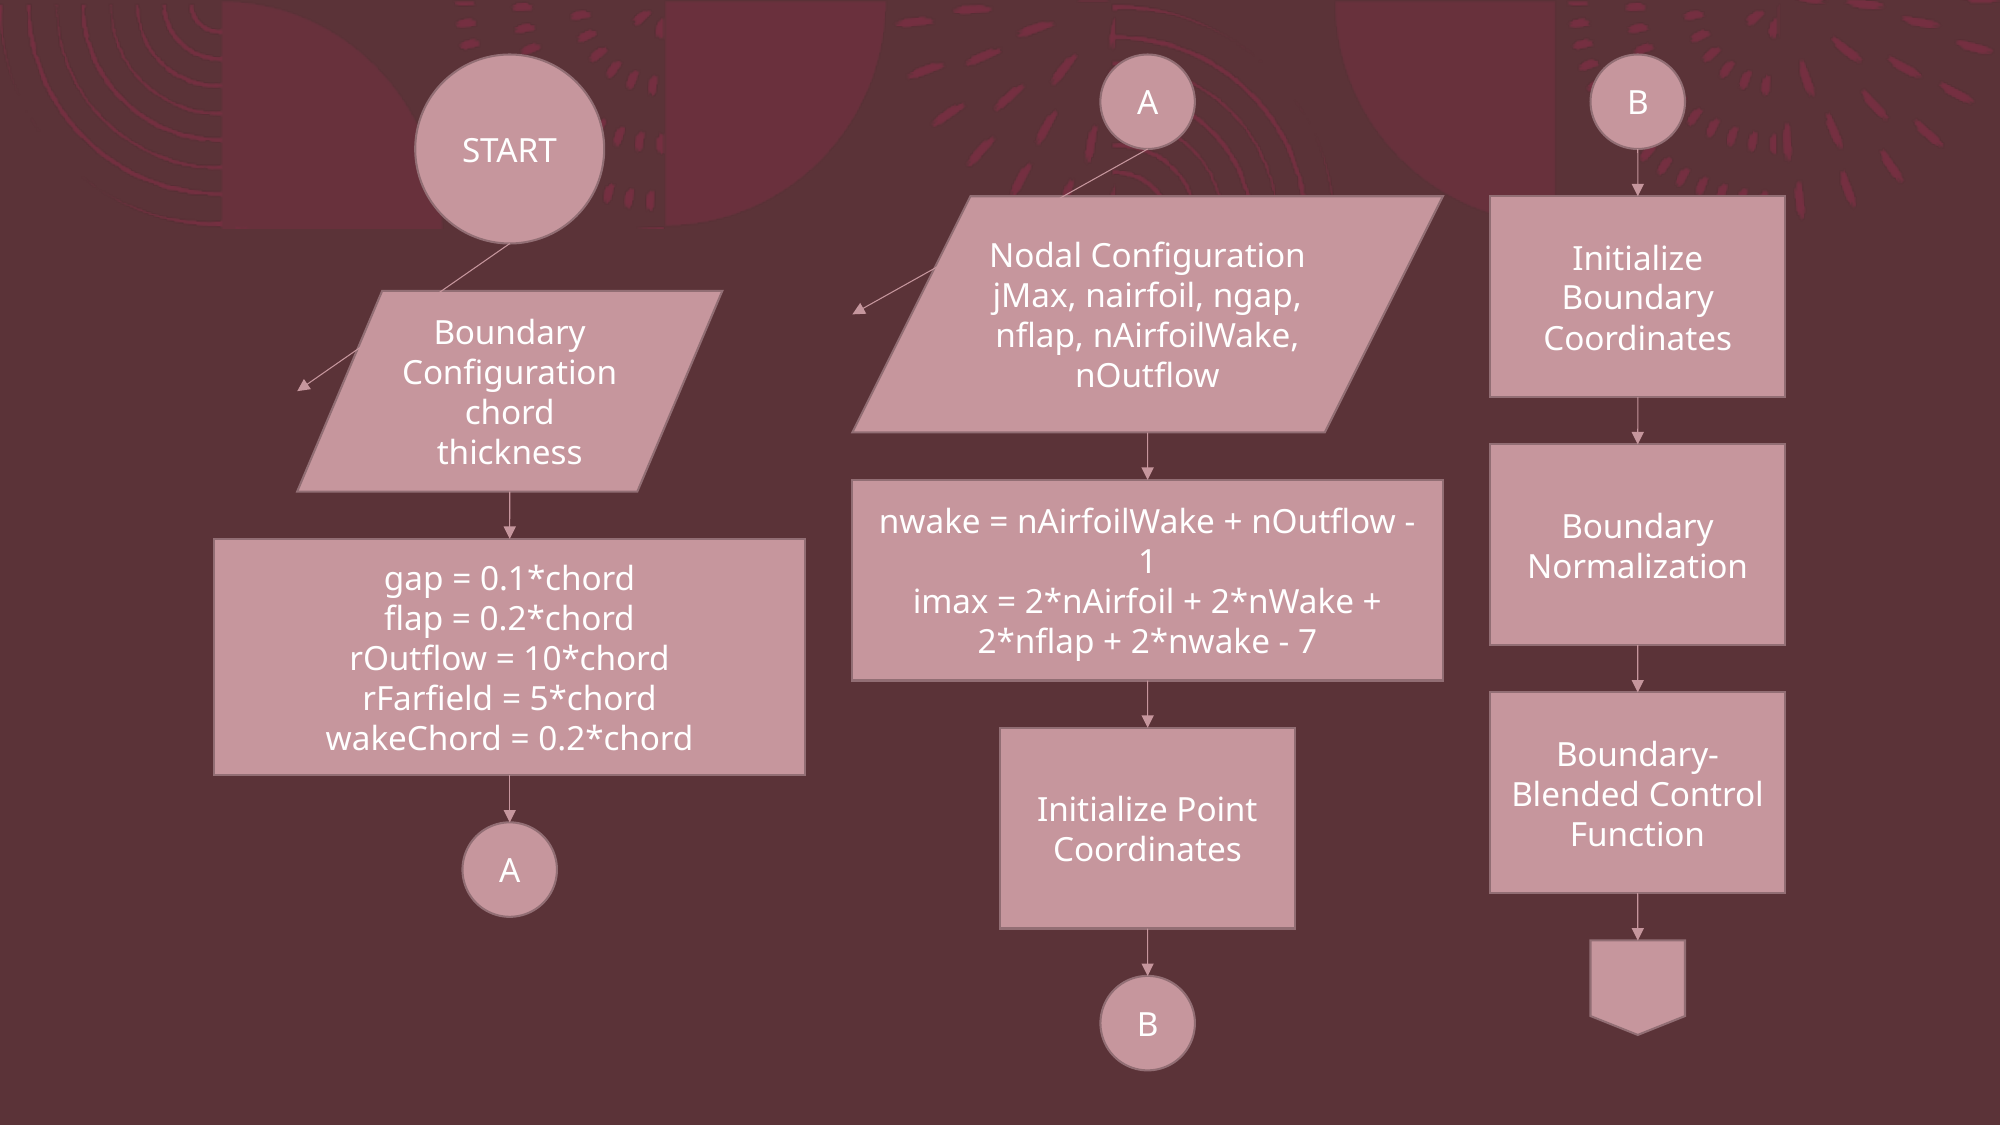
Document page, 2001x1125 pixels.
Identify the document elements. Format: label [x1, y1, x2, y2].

text_box [214, 54, 1786, 1071]
